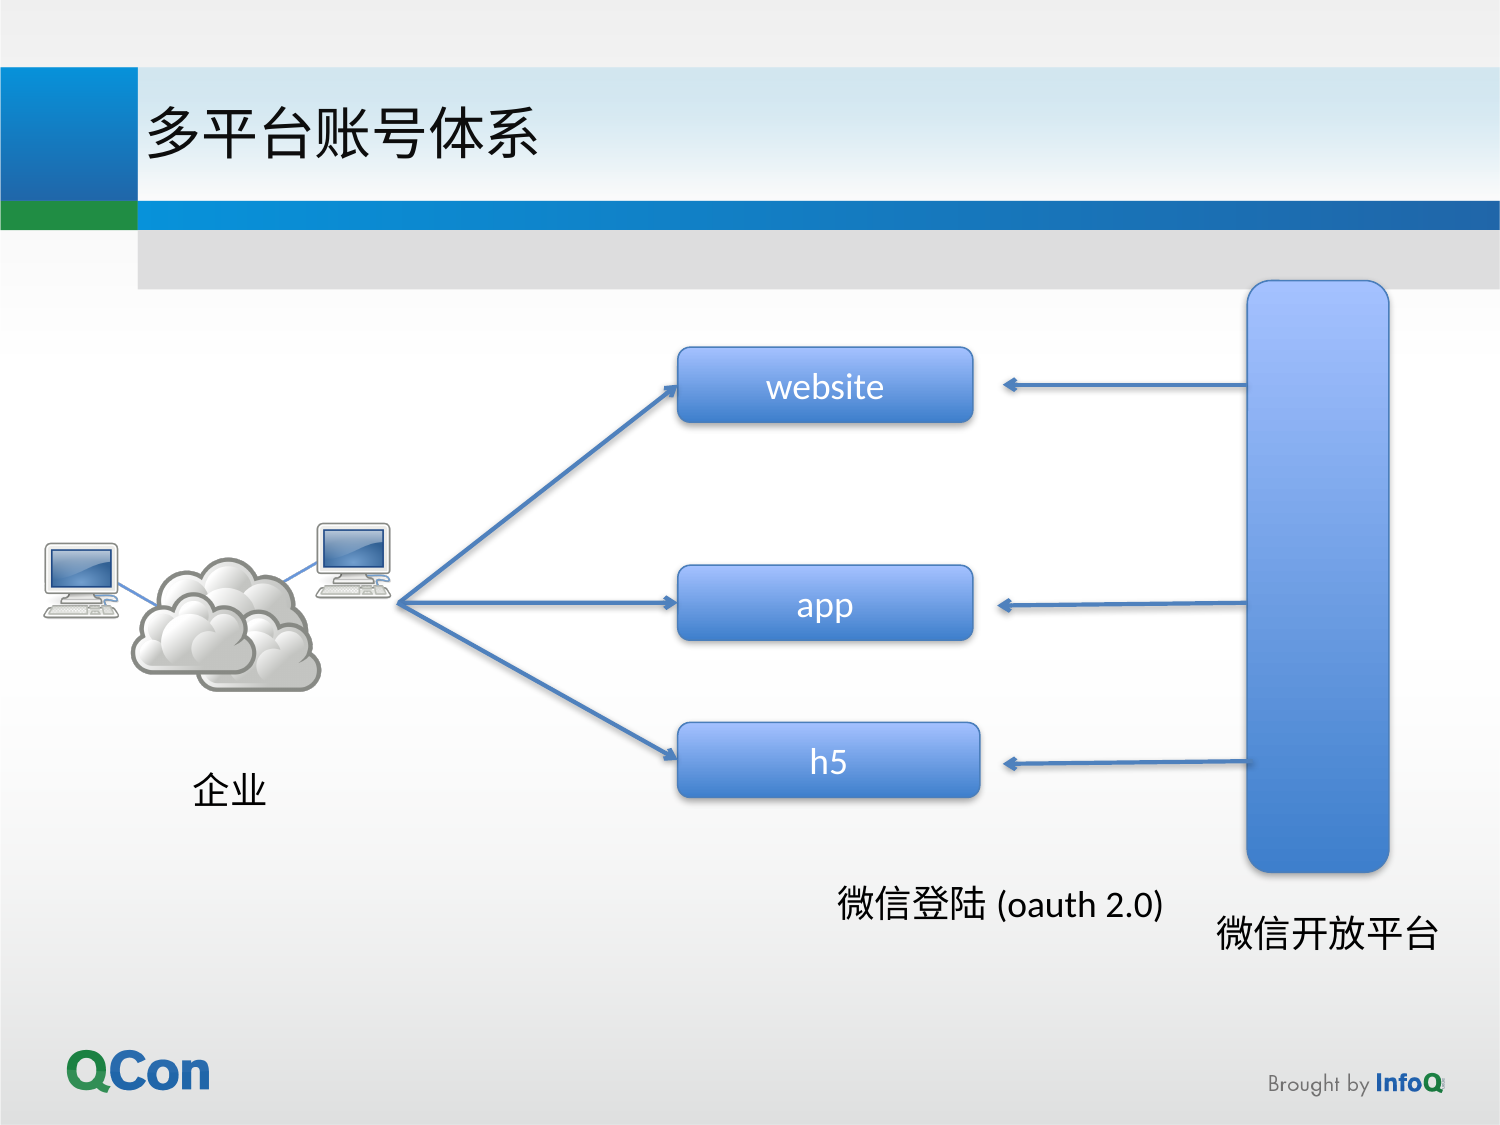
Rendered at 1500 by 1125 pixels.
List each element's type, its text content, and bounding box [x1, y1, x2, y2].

text_box h5 [676, 721, 981, 799]
picture [0, 0, 1500, 1125]
text_box app [684, 564, 974, 641]
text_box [398, 384, 678, 601]
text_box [996, 602, 1248, 606]
text_box [1246, 279, 1390, 874]
text_box 多平台账号体系 [129, 90, 895, 174]
text_box 微信开放平台 [1201, 902, 1457, 963]
text_box website [676, 346, 974, 423]
text_box 微信登陆(oauth 2.0) [822, 872, 1228, 932]
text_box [1002, 760, 1253, 765]
text_box 企业 [178, 759, 283, 820]
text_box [396, 602, 678, 761]
